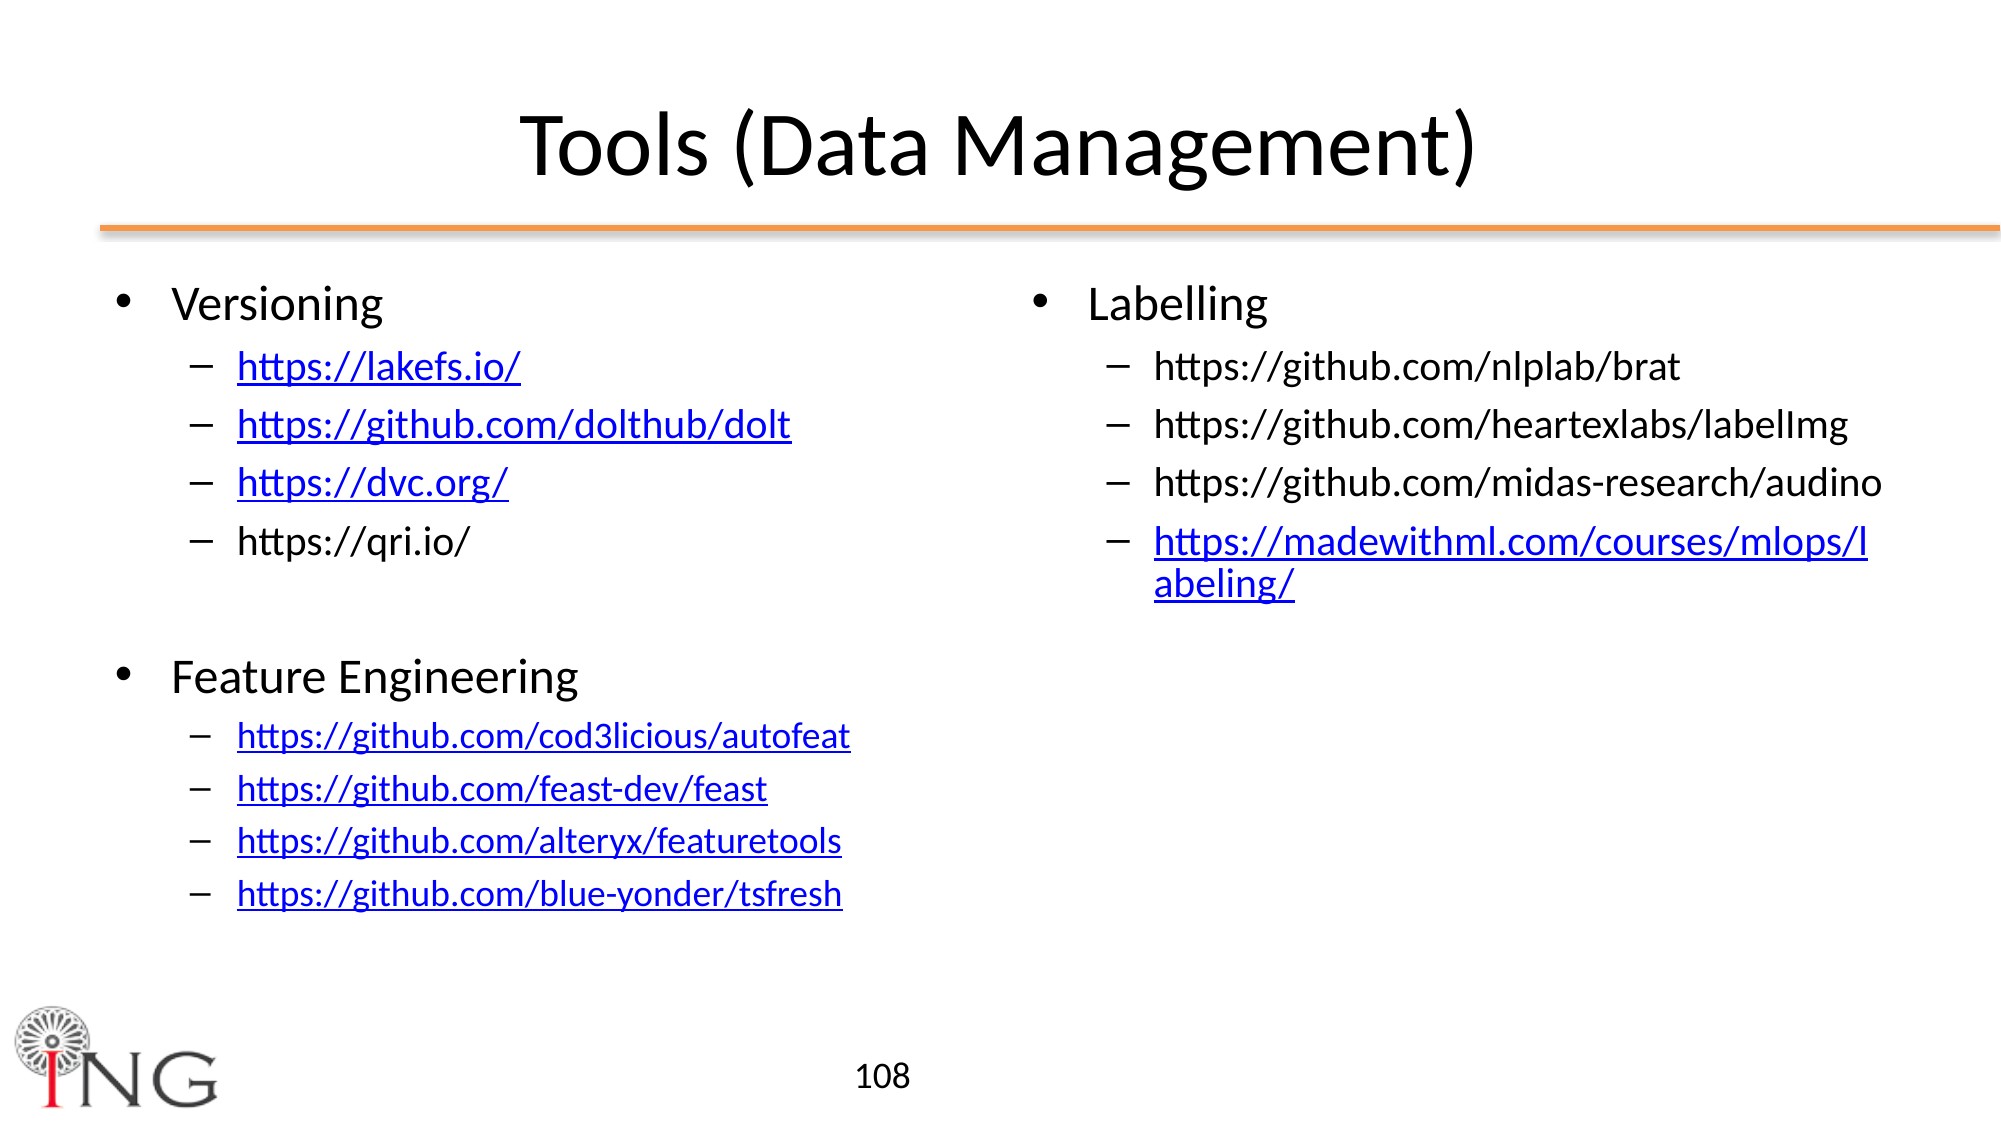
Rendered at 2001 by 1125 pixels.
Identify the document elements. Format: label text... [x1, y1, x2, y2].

picture [0, 987, 244, 1125]
list Versioning https://lakefs.io/ https://github.com/dolthub/dolt https://dvc.org/ https://qri.io/ Feature Engineering https://github.com/cod3licious/autofeat https://github.com/feast-dev/feast https://github.com/alteryx/featuretools https://github.com/blue-yonder/tsfresh [99, 262, 984, 1005]
title Tools (Data Management) [99, 45, 1900, 233]
list Labelling https://github.com/nlplab/brat https://github.com/heartexlabs/labelImg https://github.com/midas-research/audino https://madewithml.com/courses/mlops/labeling/ [1016, 262, 1900, 1005]
slide_number 108 [839, 1043, 1900, 1104]
